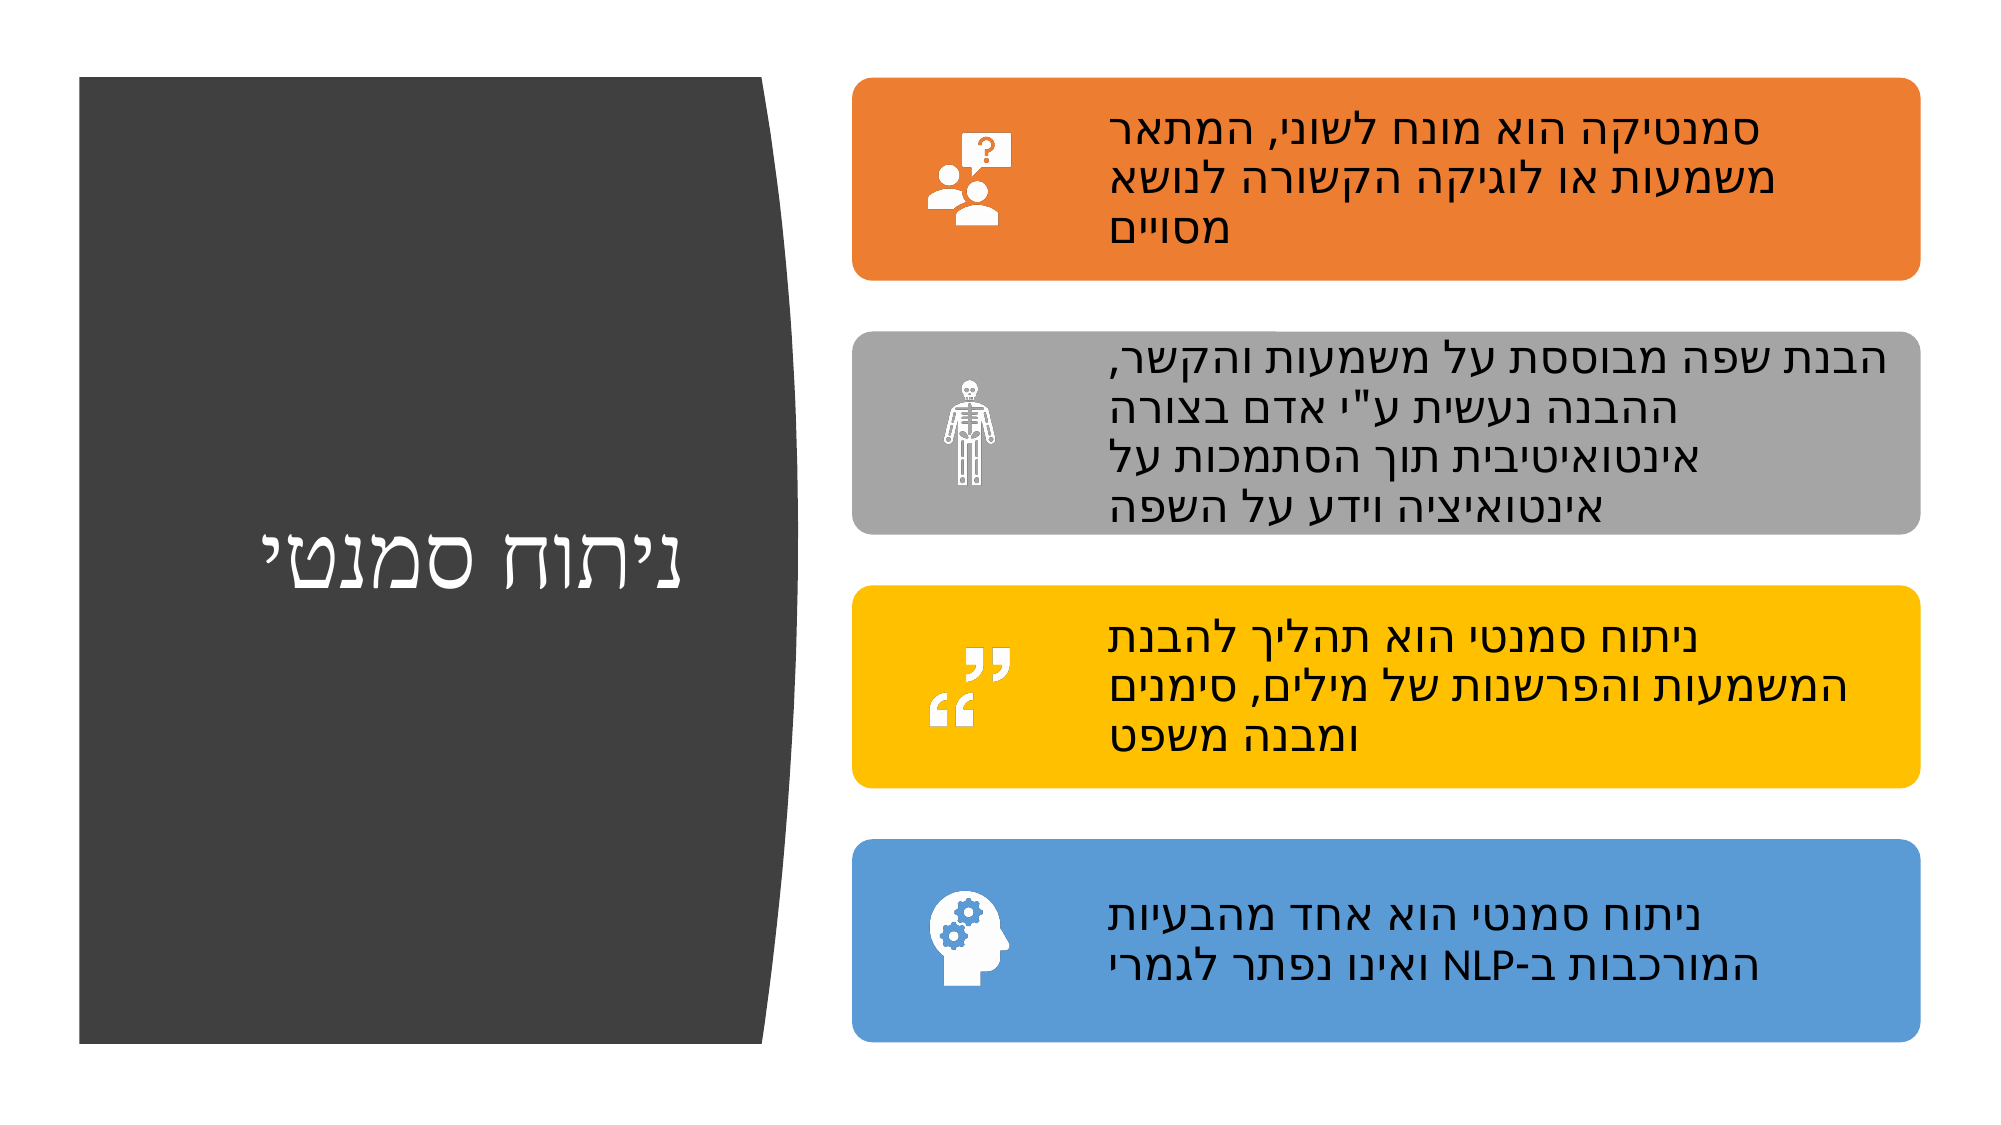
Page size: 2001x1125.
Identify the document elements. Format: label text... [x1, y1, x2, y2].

title ניתוח סמנטי [141, 166, 702, 953]
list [852, 77, 1921, 1043]
text_box [78, 76, 800, 1045]
